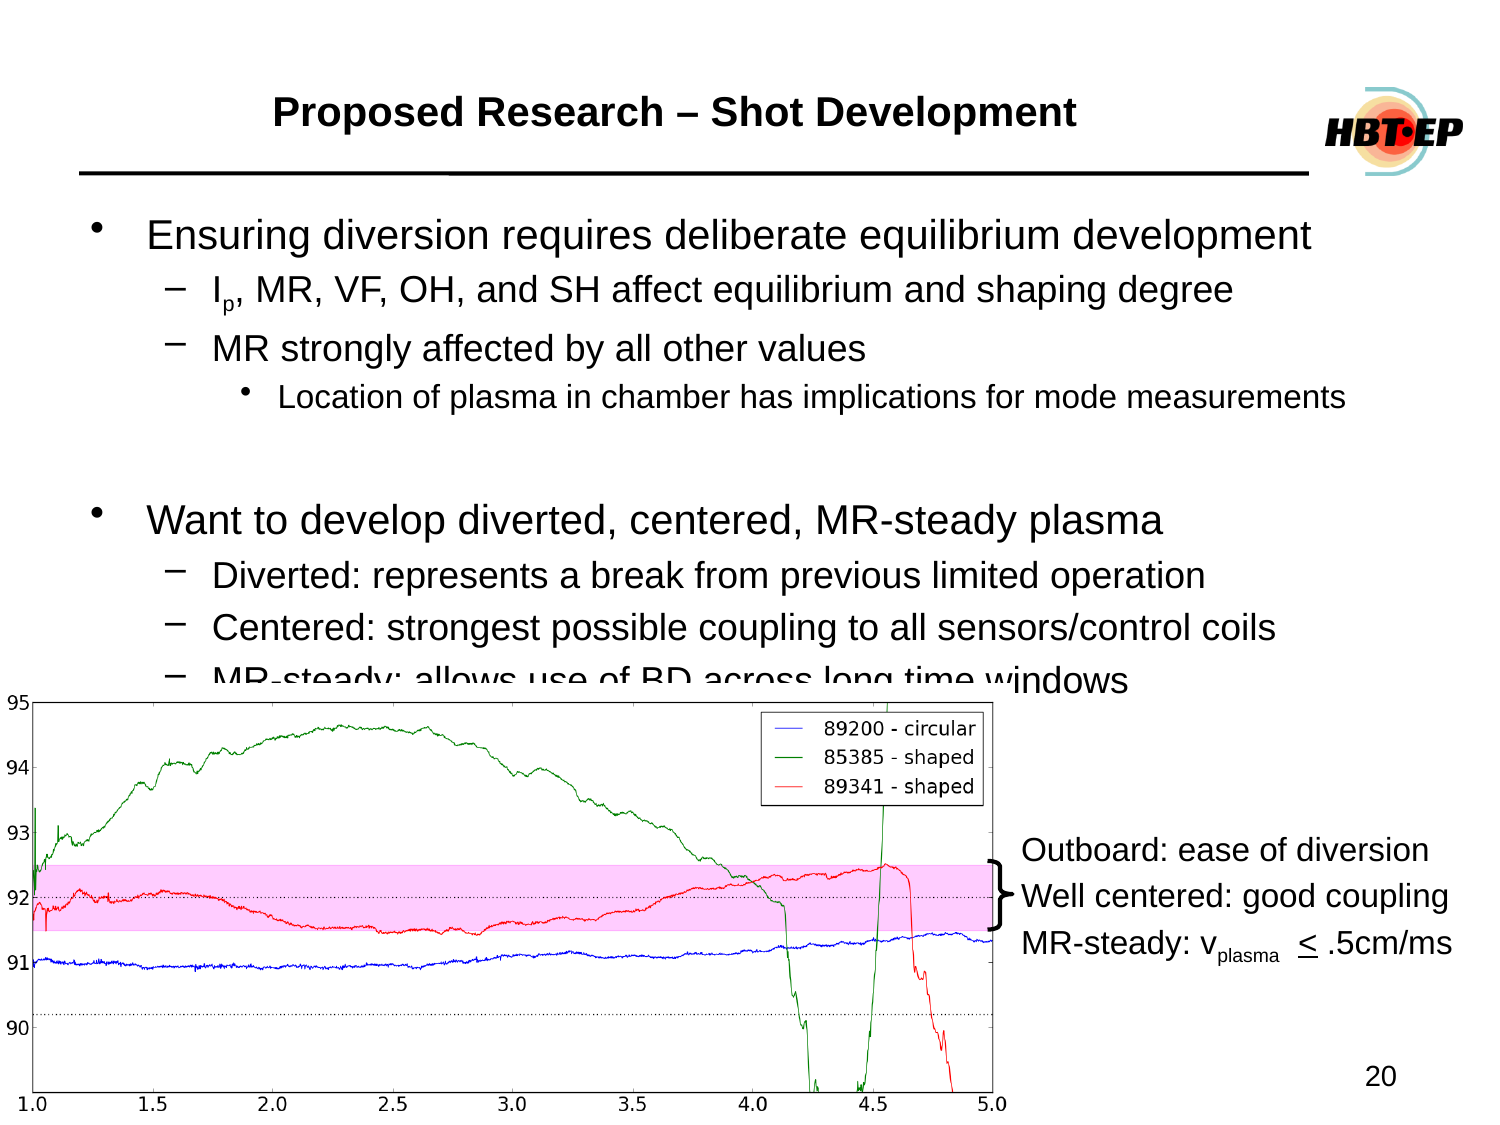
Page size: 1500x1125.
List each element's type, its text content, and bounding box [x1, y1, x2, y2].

text_box Outboard: ease of diversion Well centered: good coupling MR-steady: vplasma < .5cm/ms [1016, 820, 1494, 1076]
list Ensuring diversion requires deliberate equilibrium development Ip, MR, VF, OH, and SH affect equilibrium and shaping degree MR strongly affected by all other values Location of plasma in chamber has implications for mode measurements Want to develop diverted, centered, MR-steady plasma Diverted: represents a break from previous limited operation Centered: strongest possible coupling to all sensors/control coils MR-steady: allows use of BD across long time windows [75, 200, 1425, 820]
picture [1325, 87, 1463, 176]
picture [0, 682, 1013, 1124]
title Proposed Research – Shot Development [37, 53, 1313, 166]
